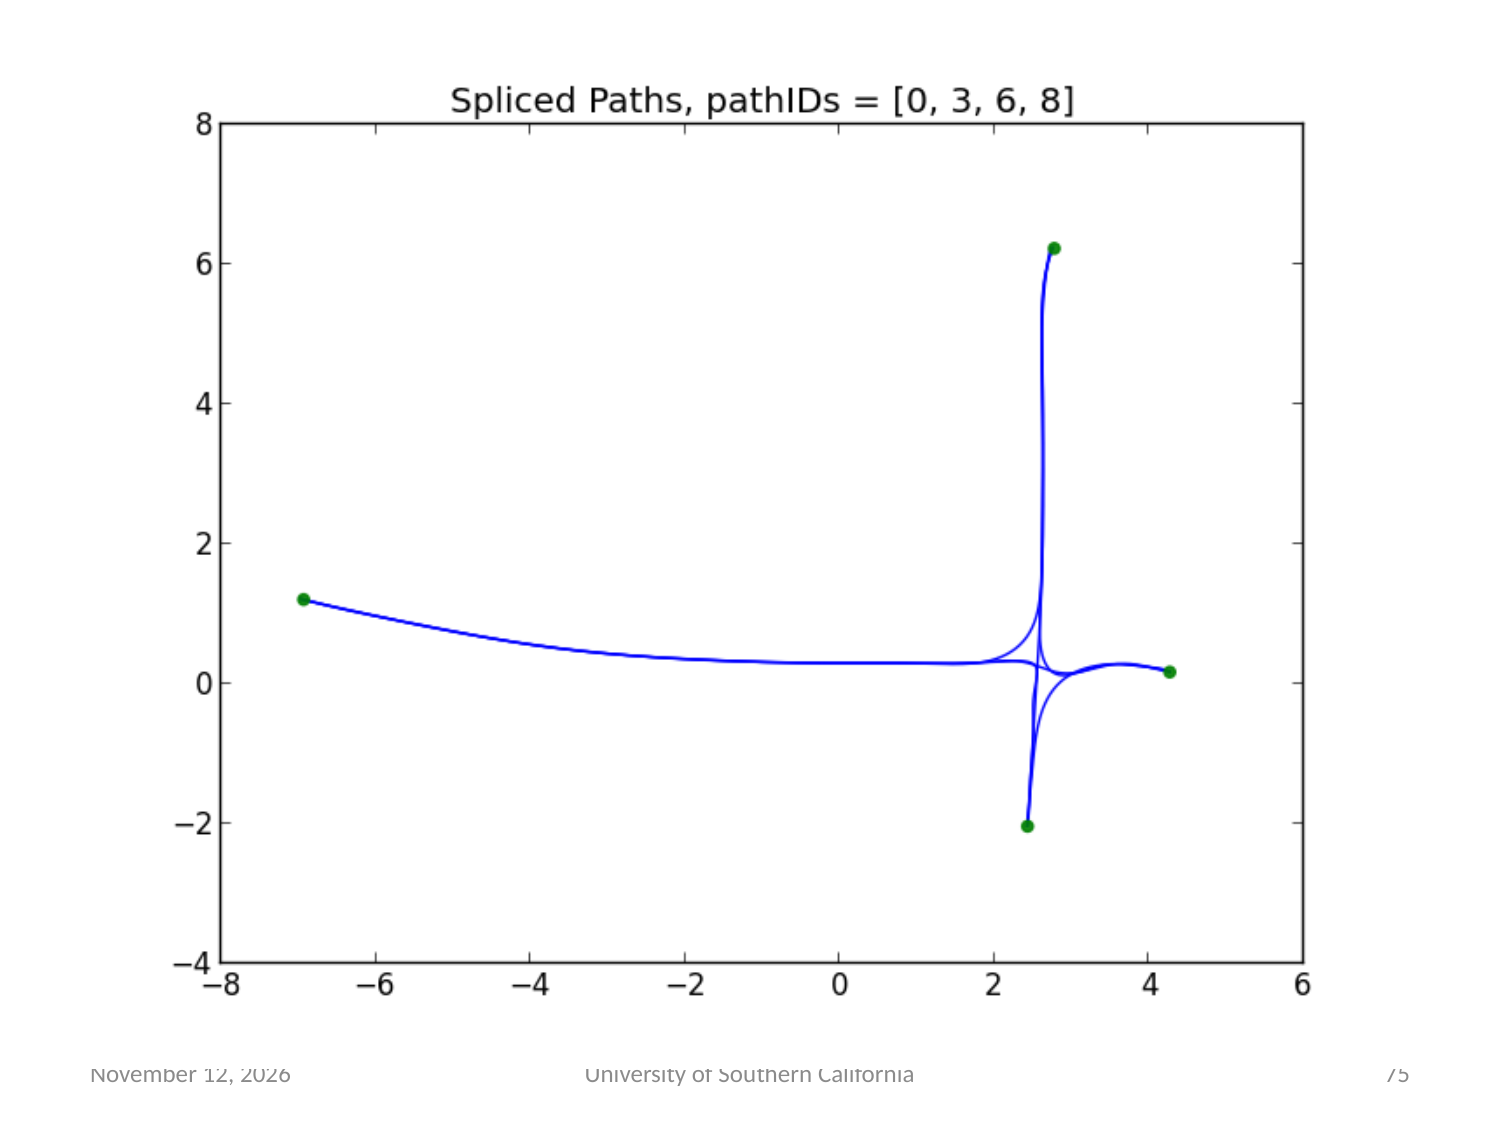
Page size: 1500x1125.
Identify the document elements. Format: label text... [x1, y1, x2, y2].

footer University of Southern California [512, 1076, 988, 1103]
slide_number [75, 1076, 425, 1103]
slide_number 75 [1074, 1076, 1425, 1103]
picture [46, 20, 1444, 1069]
